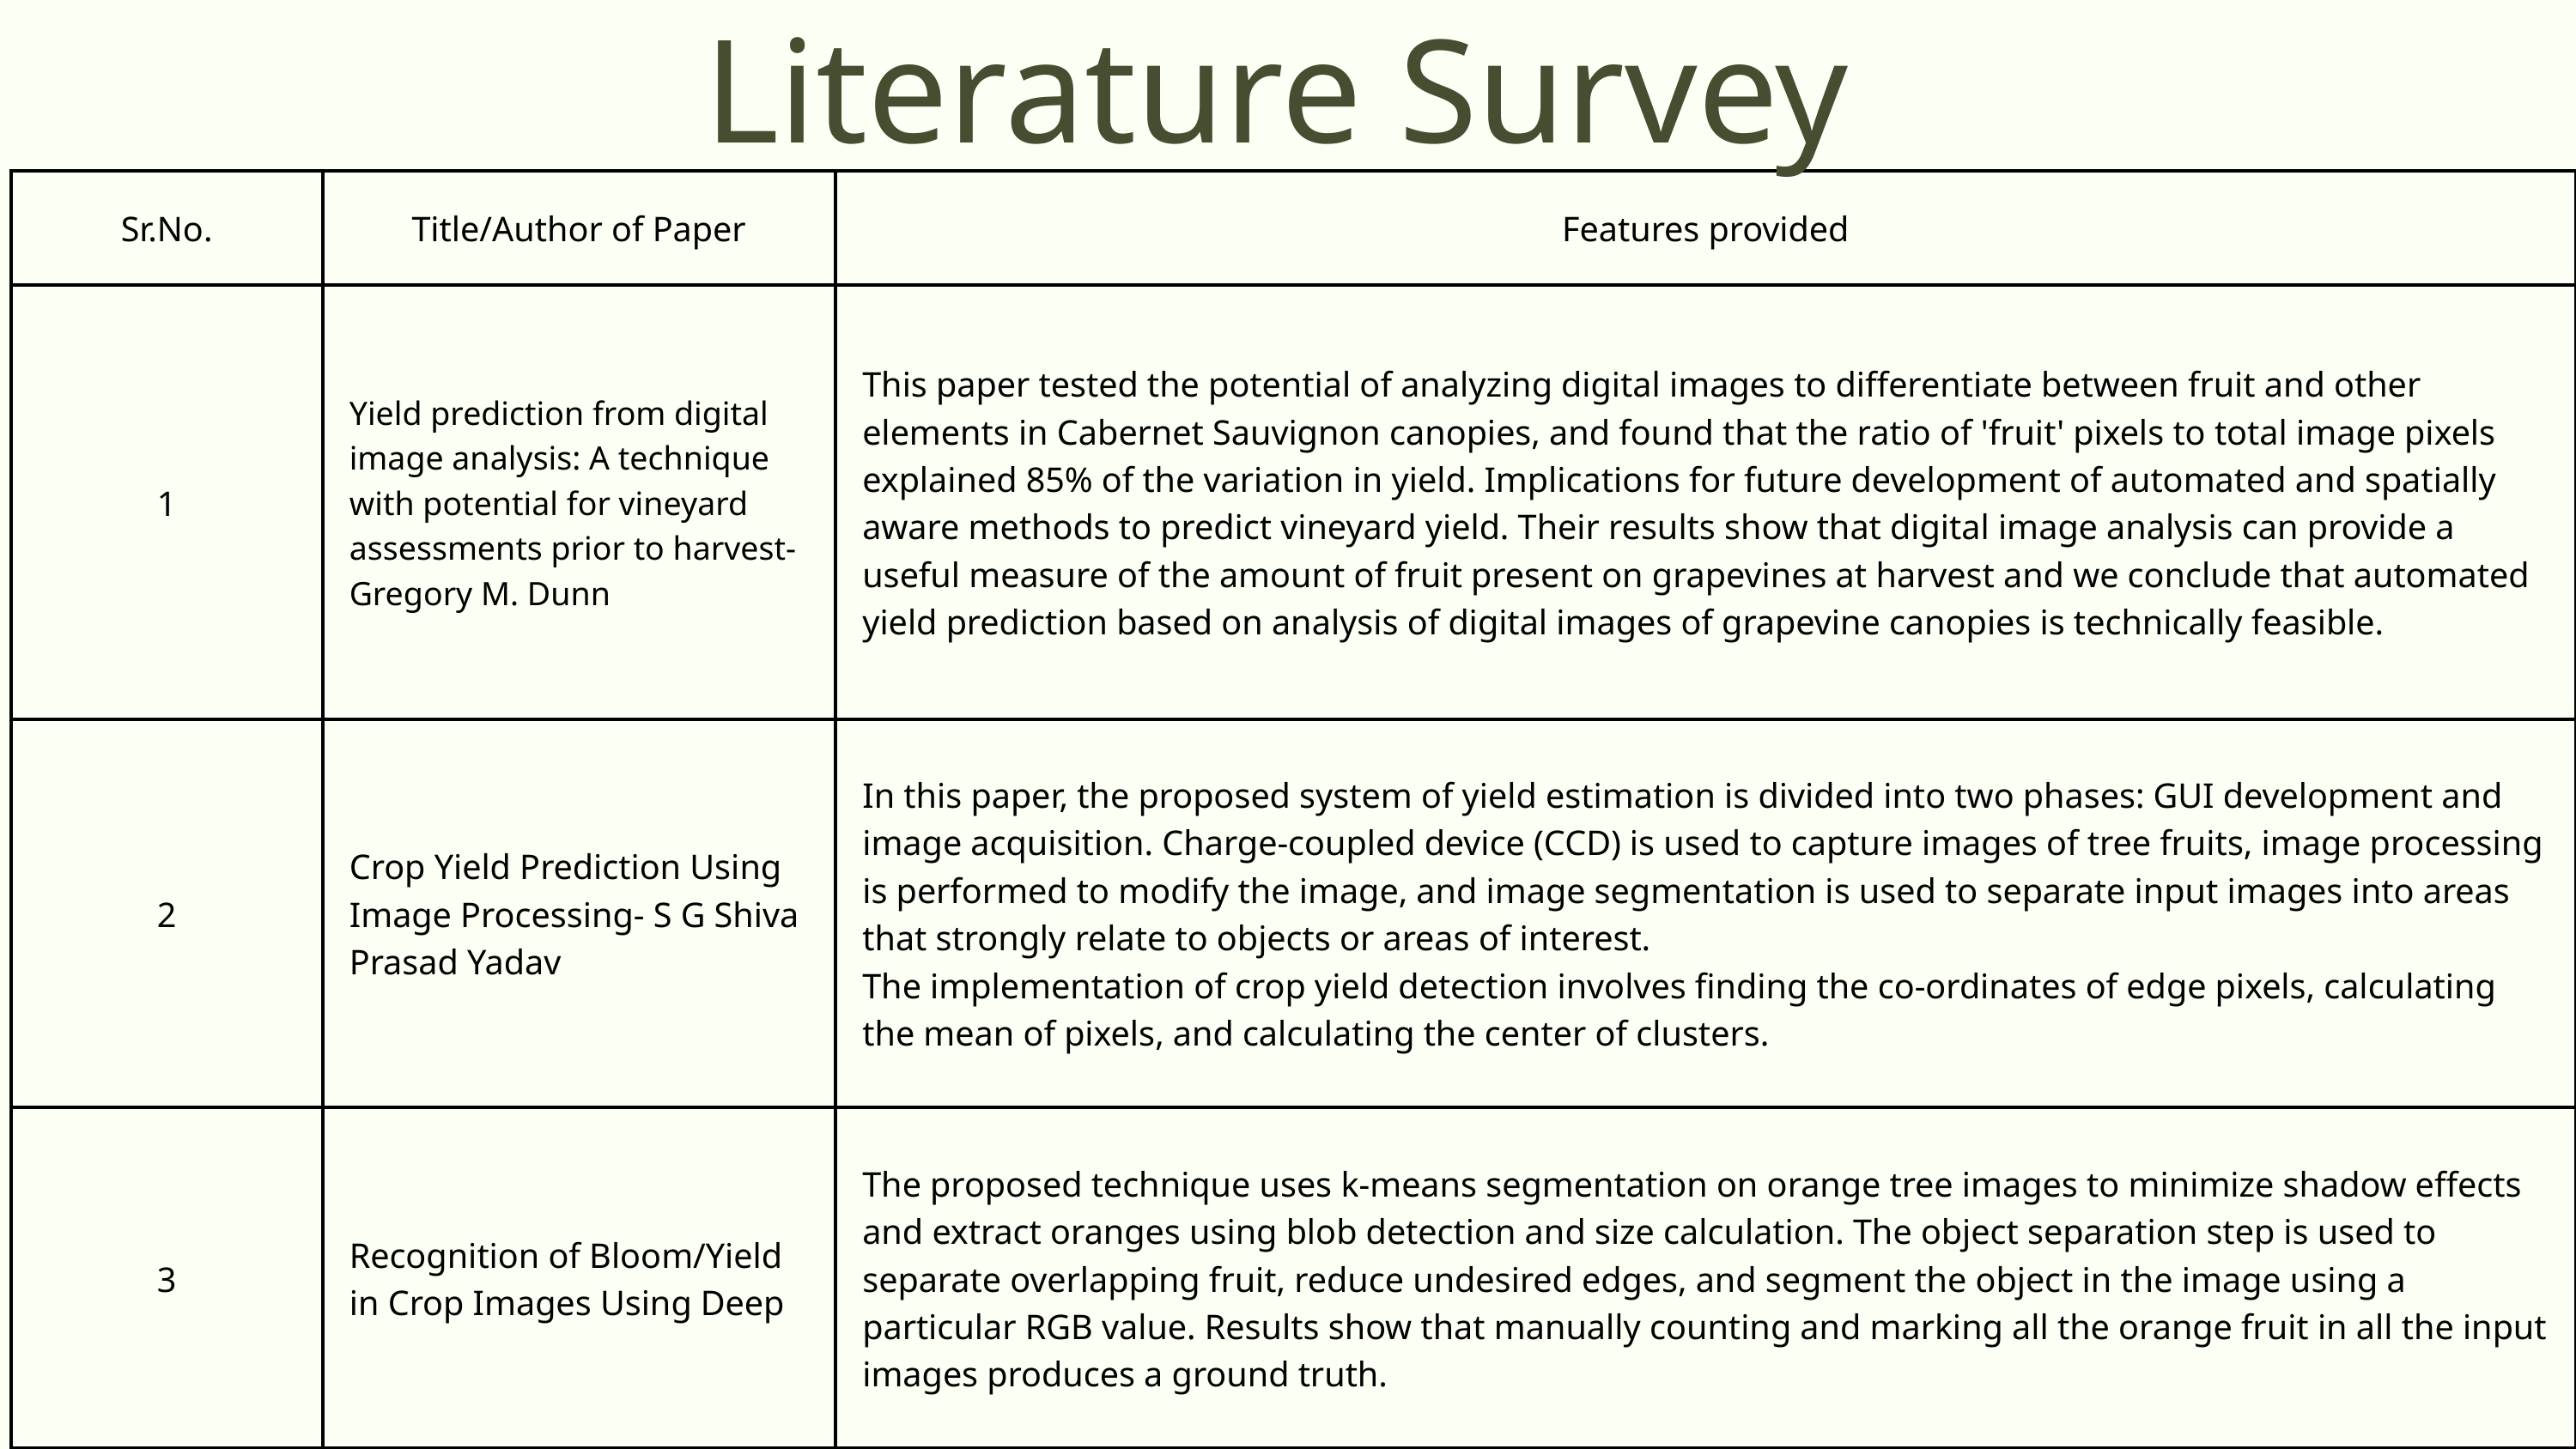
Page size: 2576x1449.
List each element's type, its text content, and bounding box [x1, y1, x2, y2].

table_header Features provided [837, 173, 2574, 283]
text_box Literature Survey [512, 0, 2043, 172]
table_cell In this paper, the proposed system of yield estimation is divided into two phases: GUI development and image acquisition. Charge-coupled device (CCD) is used to capture images of tree fruits, image processing is performed to modify the image, and image segmentation is used to separate input images into areas that strongly relate to objects or areas of interest. The implementation of crop yield detection involves finding the co-ordinates of edge pixels, calculating the mean of pixels, and calculating the center of clusters. [837, 721, 2574, 1106]
table_cell The proposed technique uses k-means segmentation on orange tree images to minimize shadow effects and extract oranges using blob detection and size calculation. The object separation step is used to separate overlapping fruit, reduce undesired edges, and segment the object in the image using a particular RGB value. Results show that manually counting and marking all the orange fruit in all the input images produces a ground truth. [837, 1109, 2574, 1446]
table_cell This paper tested the potential of analyzing digital images to differentiate between fruit and other elements in Cabernet Sauvignon canopies, and found that the ratio of 'fruit' pixels to total image pixels explained 85% of the variation in yield. Implications for future development of automated and spatially aware methods to predict vineyard yield. Their results show that digital image analysis can provide a useful measure of the amount of fruit present on grapevines at harvest and we conclude that automated yield prediction based on analysis of digital images of grapevine canopies is technically feasible. [837, 287, 2574, 718]
table_cell 2 [13, 721, 321, 1106]
table_cell Recognition of Bloom/Yield in Crop Images Using Deep [325, 1109, 834, 1446]
table_header Title/Author of Paper [325, 173, 834, 283]
table_cell Yield prediction from digital image analysis: A technique with potential for vineyard assessments prior to harvest- Gregory M. Dunn [325, 287, 834, 718]
table_header Sr.No. [13, 173, 321, 283]
table_cell Crop Yield Prediction Using Image Processing- S G Shiva Prasad Yadav [325, 721, 834, 1106]
table_cell 1 [13, 287, 321, 718]
table_cell 3 [13, 1109, 321, 1446]
